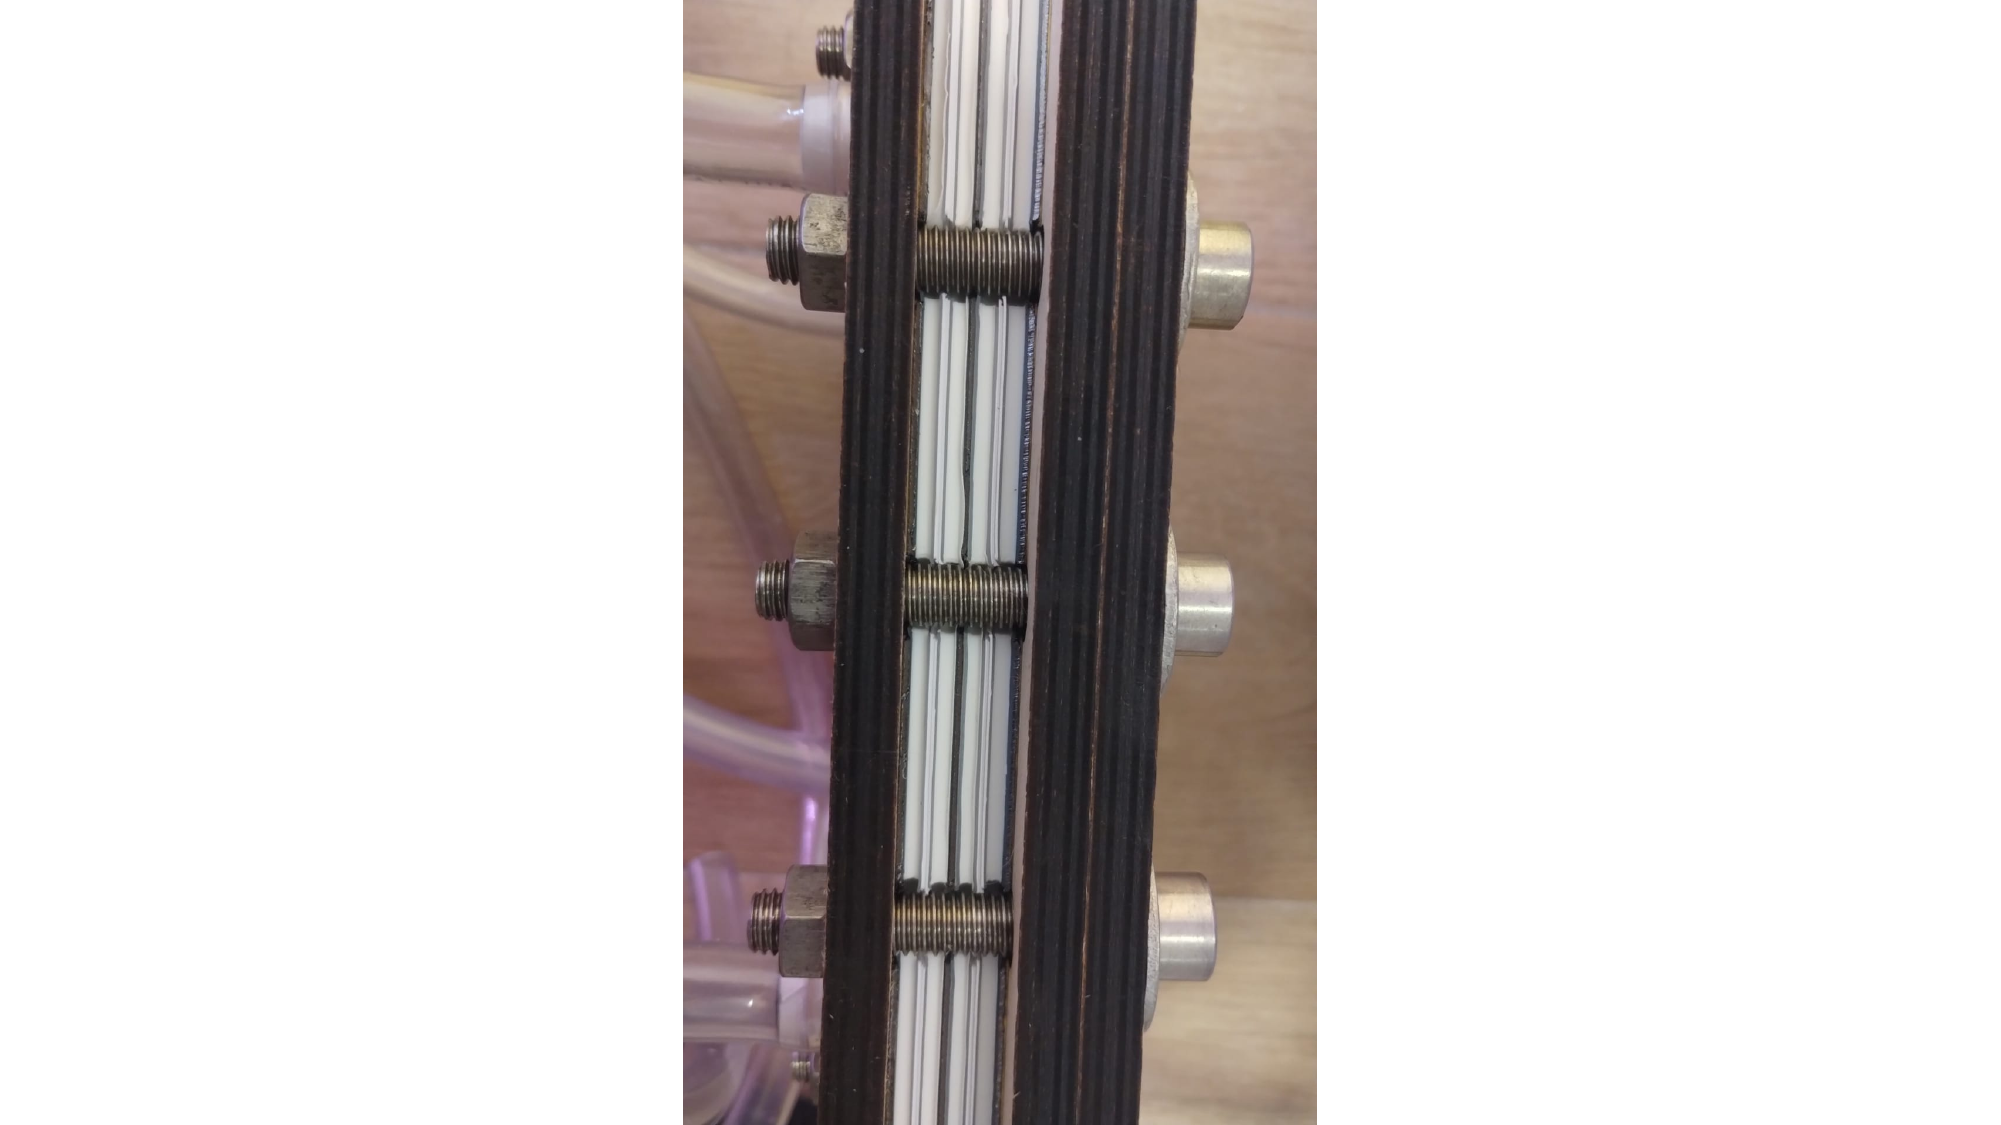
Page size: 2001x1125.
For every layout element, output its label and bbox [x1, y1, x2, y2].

picture [683, 0, 1317, 1125]
